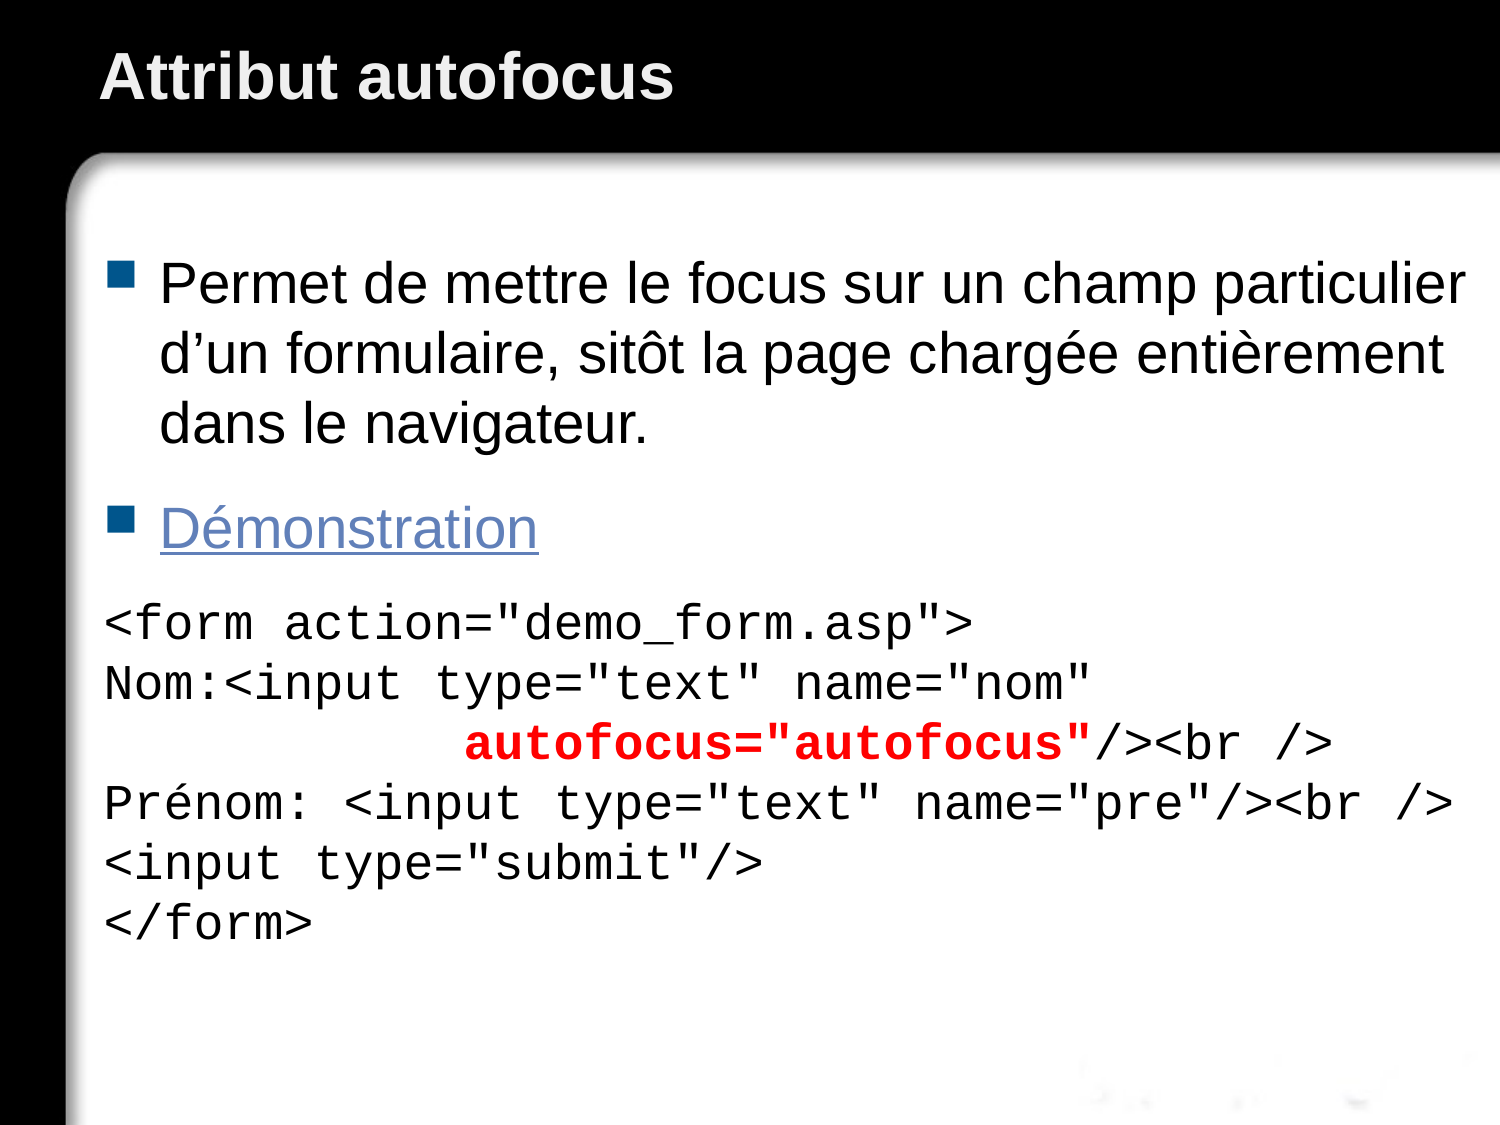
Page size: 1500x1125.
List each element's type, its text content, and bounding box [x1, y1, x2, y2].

title Attribut autofocus [83, 28, 1472, 117]
picture [0, 0, 1500, 1125]
list Permet de mettre le focus sur un champ particulier d’un formulaire, sitôt la page chargée entièrement dans le navigateur. Démonstration <form action="demo_form.asp"> Nom:<input type="text" name="nom" autofocus="autofocus"/><br /> Prénom: <input type="text" name="pre"/><br /> <input type="submit"/> </form> [88, 237, 1500, 1013]
